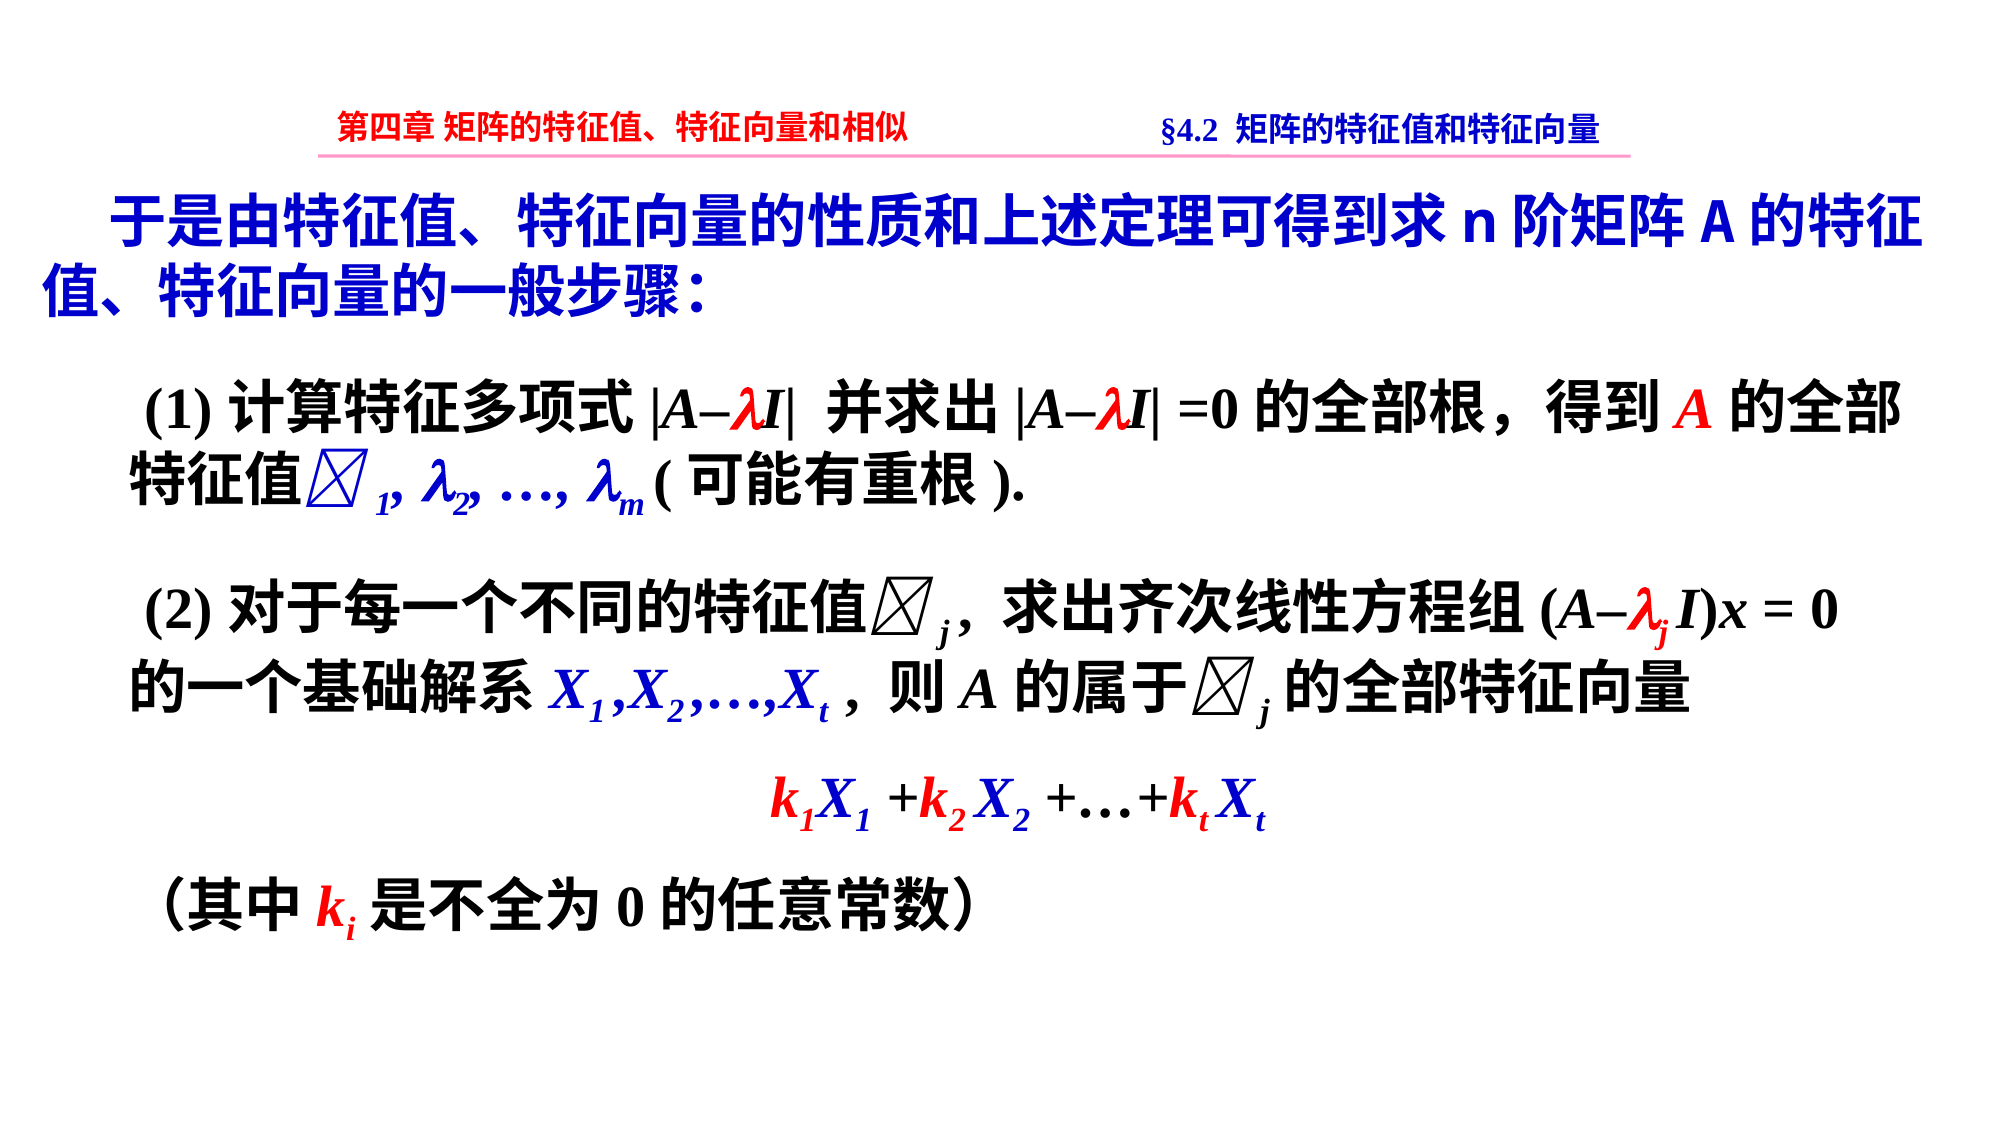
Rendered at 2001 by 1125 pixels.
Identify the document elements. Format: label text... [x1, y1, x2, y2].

text_box (1)计算特征多项式|A–I| 并求出|A–I| =0的全部根，得到A的全部特征值1, 2, …, m (可能有重根). [113, 354, 1942, 530]
text_box 第四章 矩阵的特征值、特征向量和相似 [321, 98, 932, 154]
text_box 于是由特征值、特征向量的性质和上述定理可得到求n阶矩阵A的特征值、特征向量的一般步骤： [26, 176, 1977, 332]
text_box (2)对于每一个不同的特征值j , 求出齐次线性方程组(A–j I)x = 0的一个基础解系X1 ,X2 ,…,Xt , 则A的属于j的全部特征向量 k1X1 +k2 X2 +…+kt Xt （其中ki是不全为0的任意常数） [113, 554, 1922, 955]
text_box §4.2 矩阵的特征值和特征向量 [1145, 101, 1624, 156]
